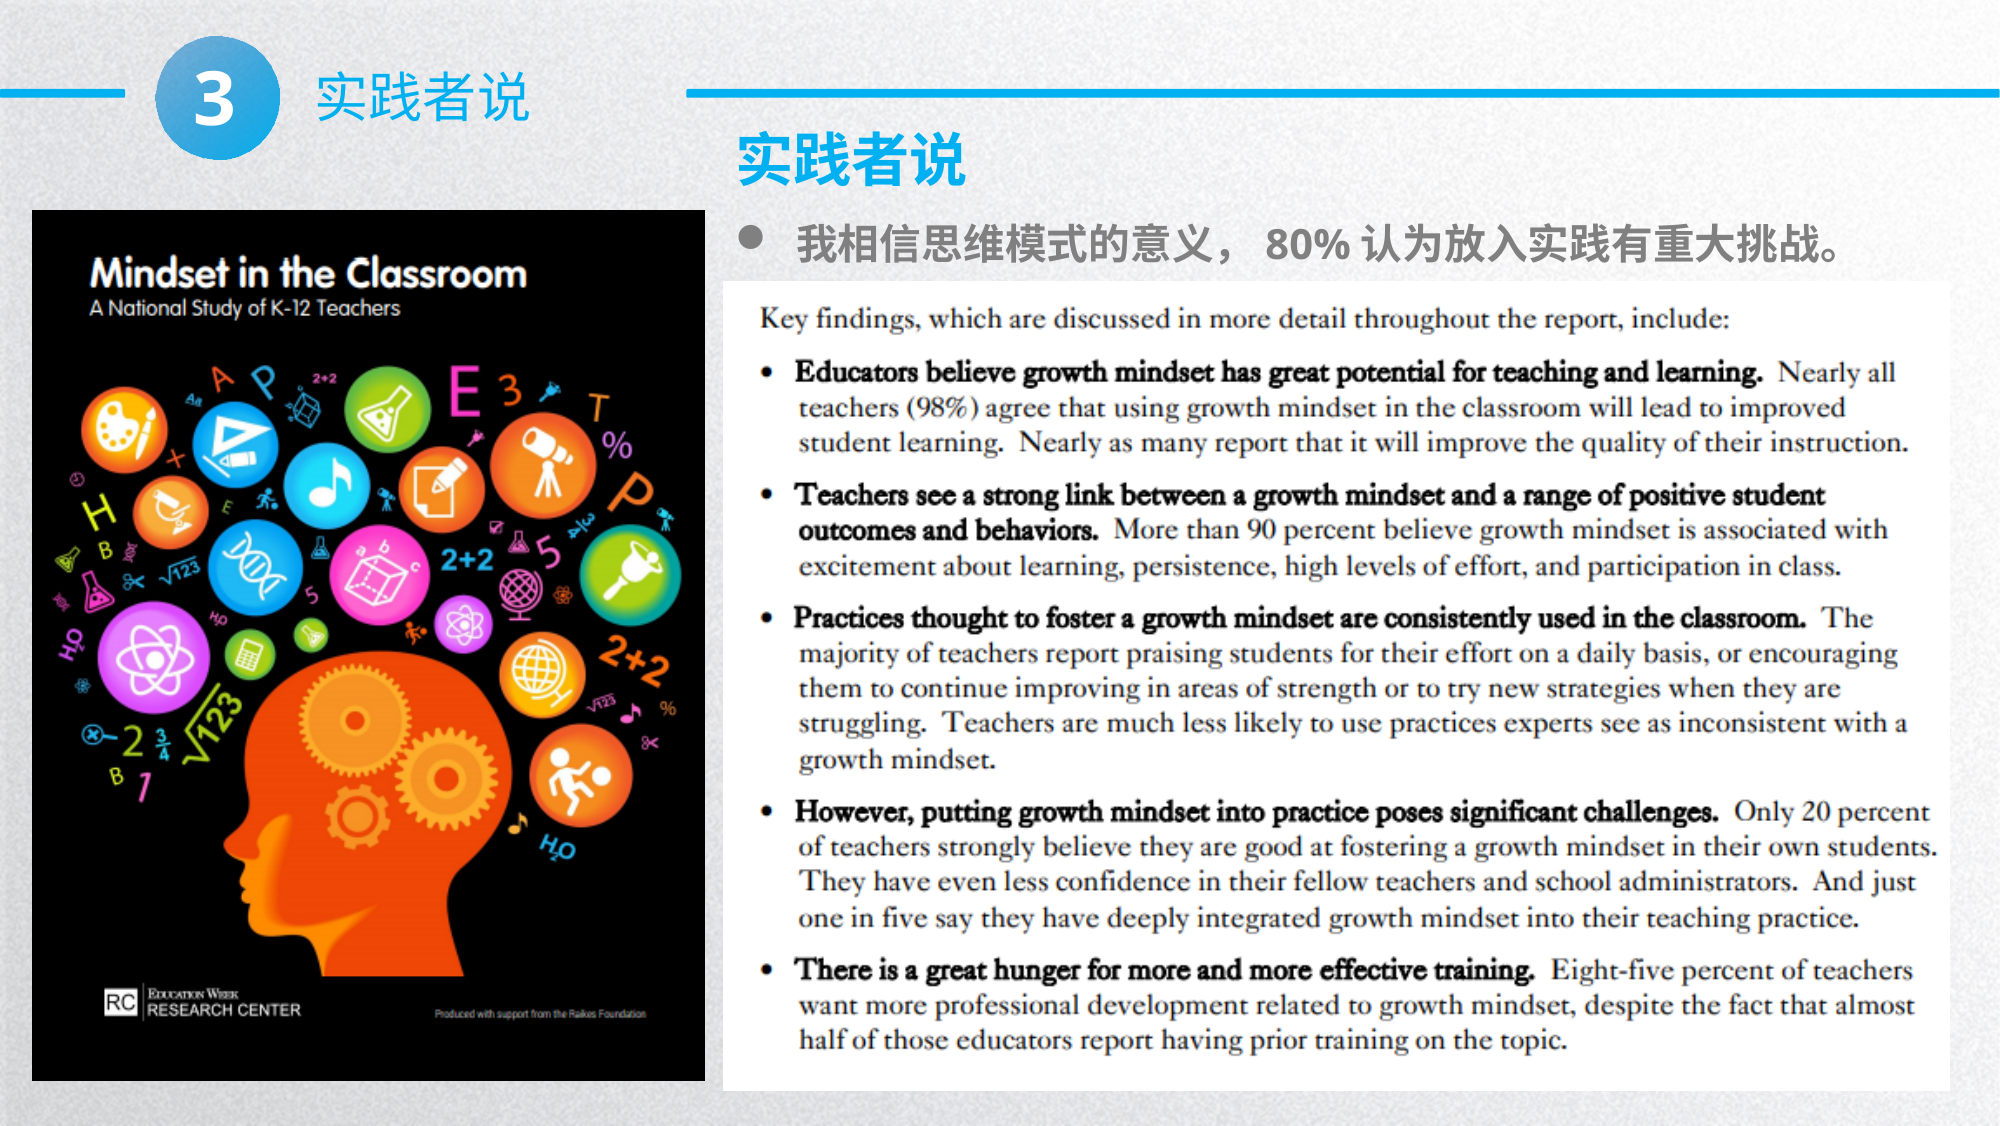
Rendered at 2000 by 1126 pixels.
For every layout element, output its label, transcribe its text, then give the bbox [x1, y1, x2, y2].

picture [0, 0, 2000, 88]
text_box 实践者说 我相信思维模式的意义，80%认为放入实践有重大挑战。 [723, 108, 2000, 274]
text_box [116, 35, 314, 160]
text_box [319, 88, 2000, 98]
picture [0, 98, 2000, 1126]
text_box 实践者说 [319, 109, 547, 136]
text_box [0, 88, 111, 98]
text_box 实践者说 [319, 56, 547, 86]
text_box 实践者说 我相信思维模式的意义，80%认为放入实践有重大挑战。 [723, 82, 2000, 87]
